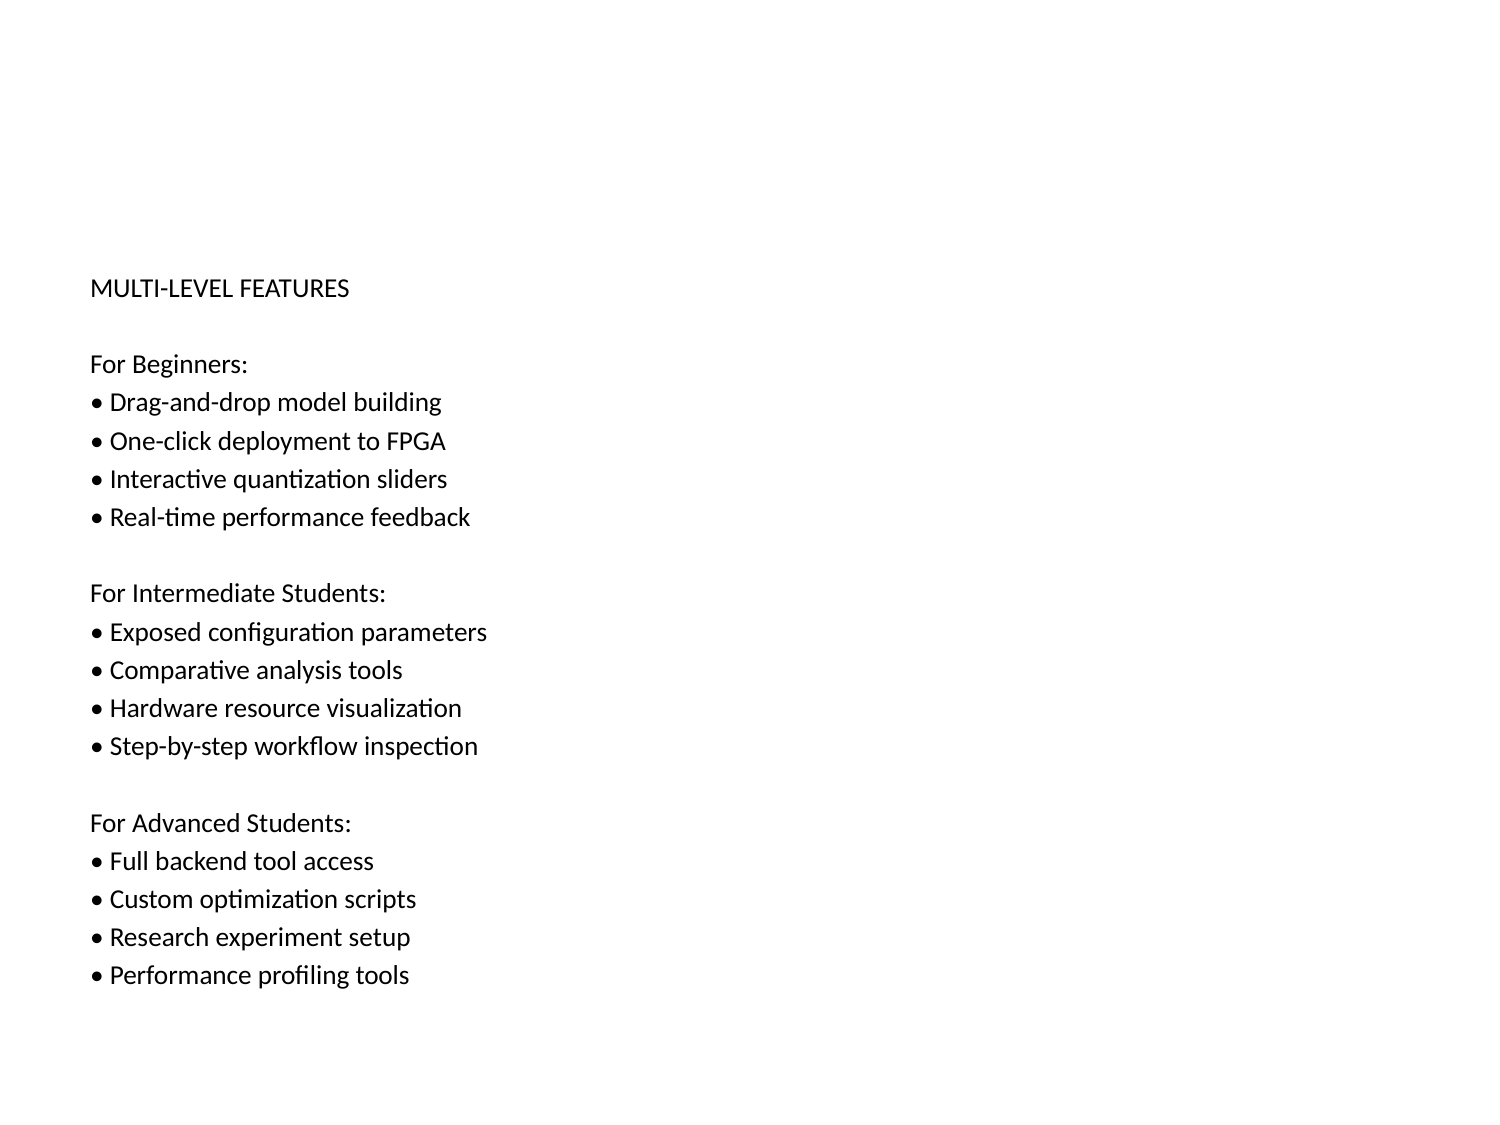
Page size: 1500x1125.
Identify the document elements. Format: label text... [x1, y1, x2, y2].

list MULTI-LEVEL FEATURES For Beginners: • Drag-and-drop model building • One-click deployment to FPGA • Interactive quantization sliders • Real-time performance feedback For Intermediate Students: • Exposed configuration parameters • Comparative analysis tools • Hardware resource visualization • Step-by-step workflow inspection For Advanced Students: • Full backend tool access • Custom optimization scripts • Research experiment setup • Performance profiling tools [75, 262, 1425, 1005]
